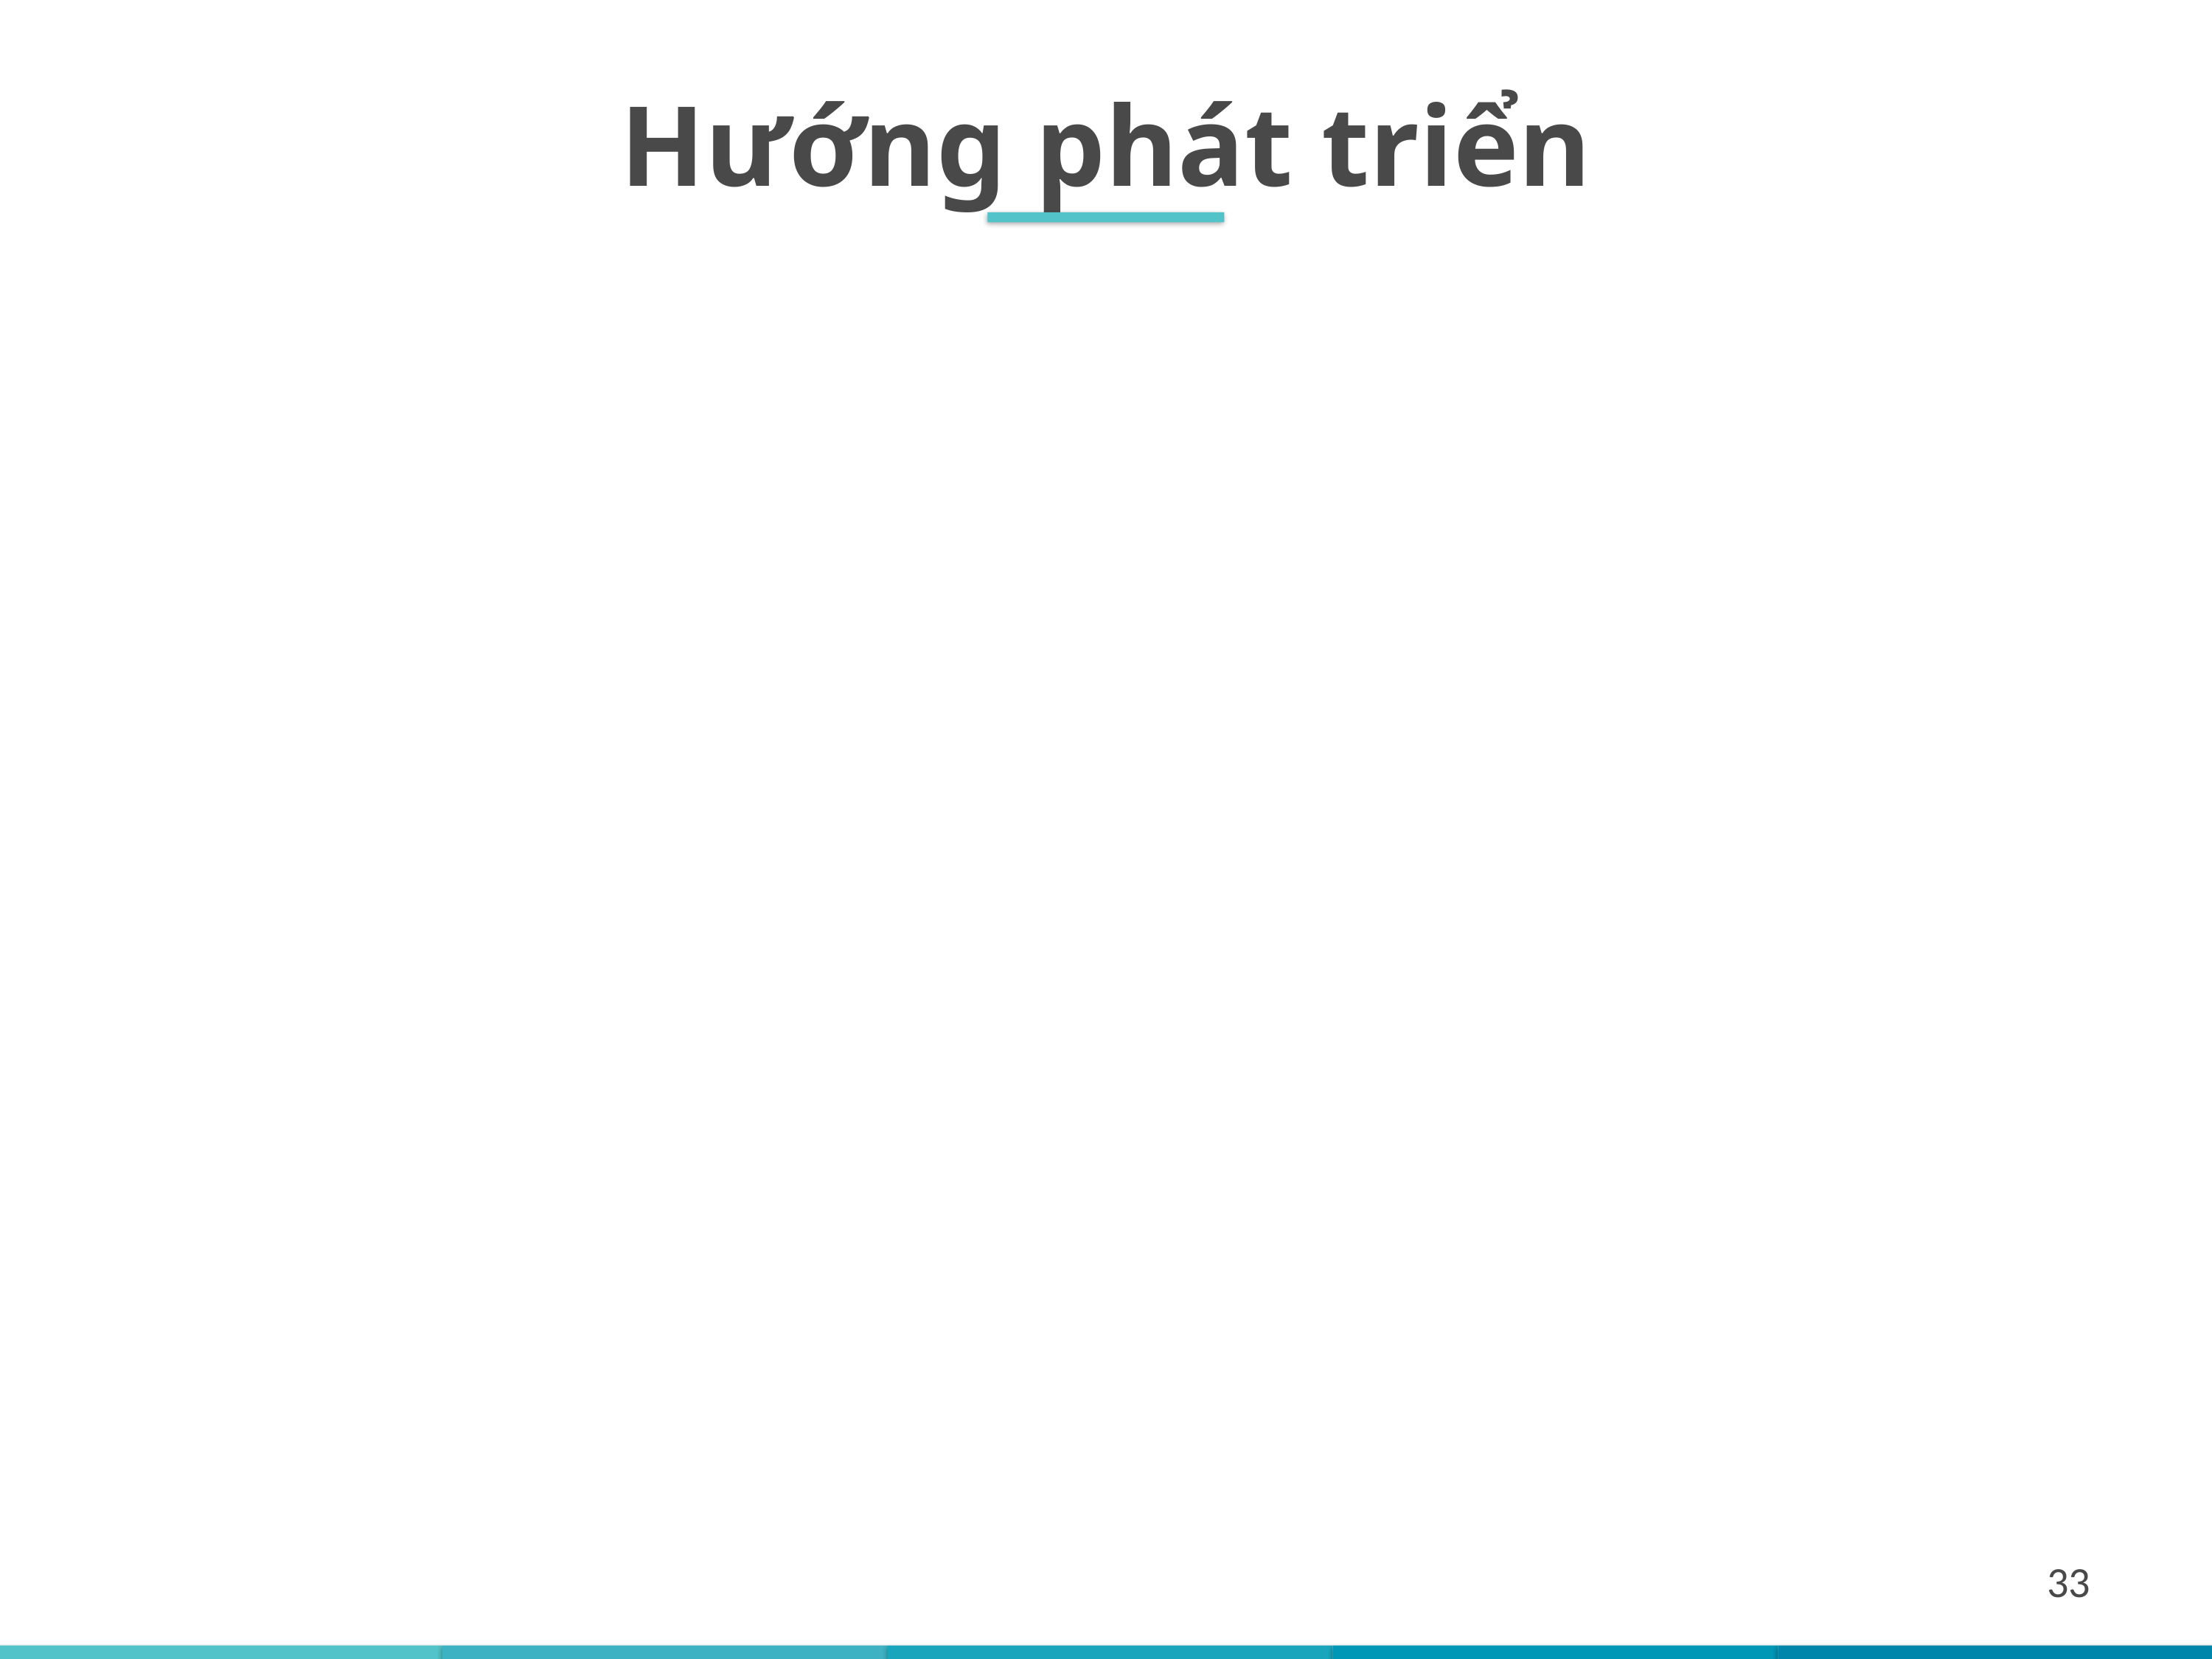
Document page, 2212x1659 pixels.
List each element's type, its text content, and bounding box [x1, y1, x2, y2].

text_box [689, 95, 1523, 223]
slide_number 33 [1604, 1536, 2101, 1625]
